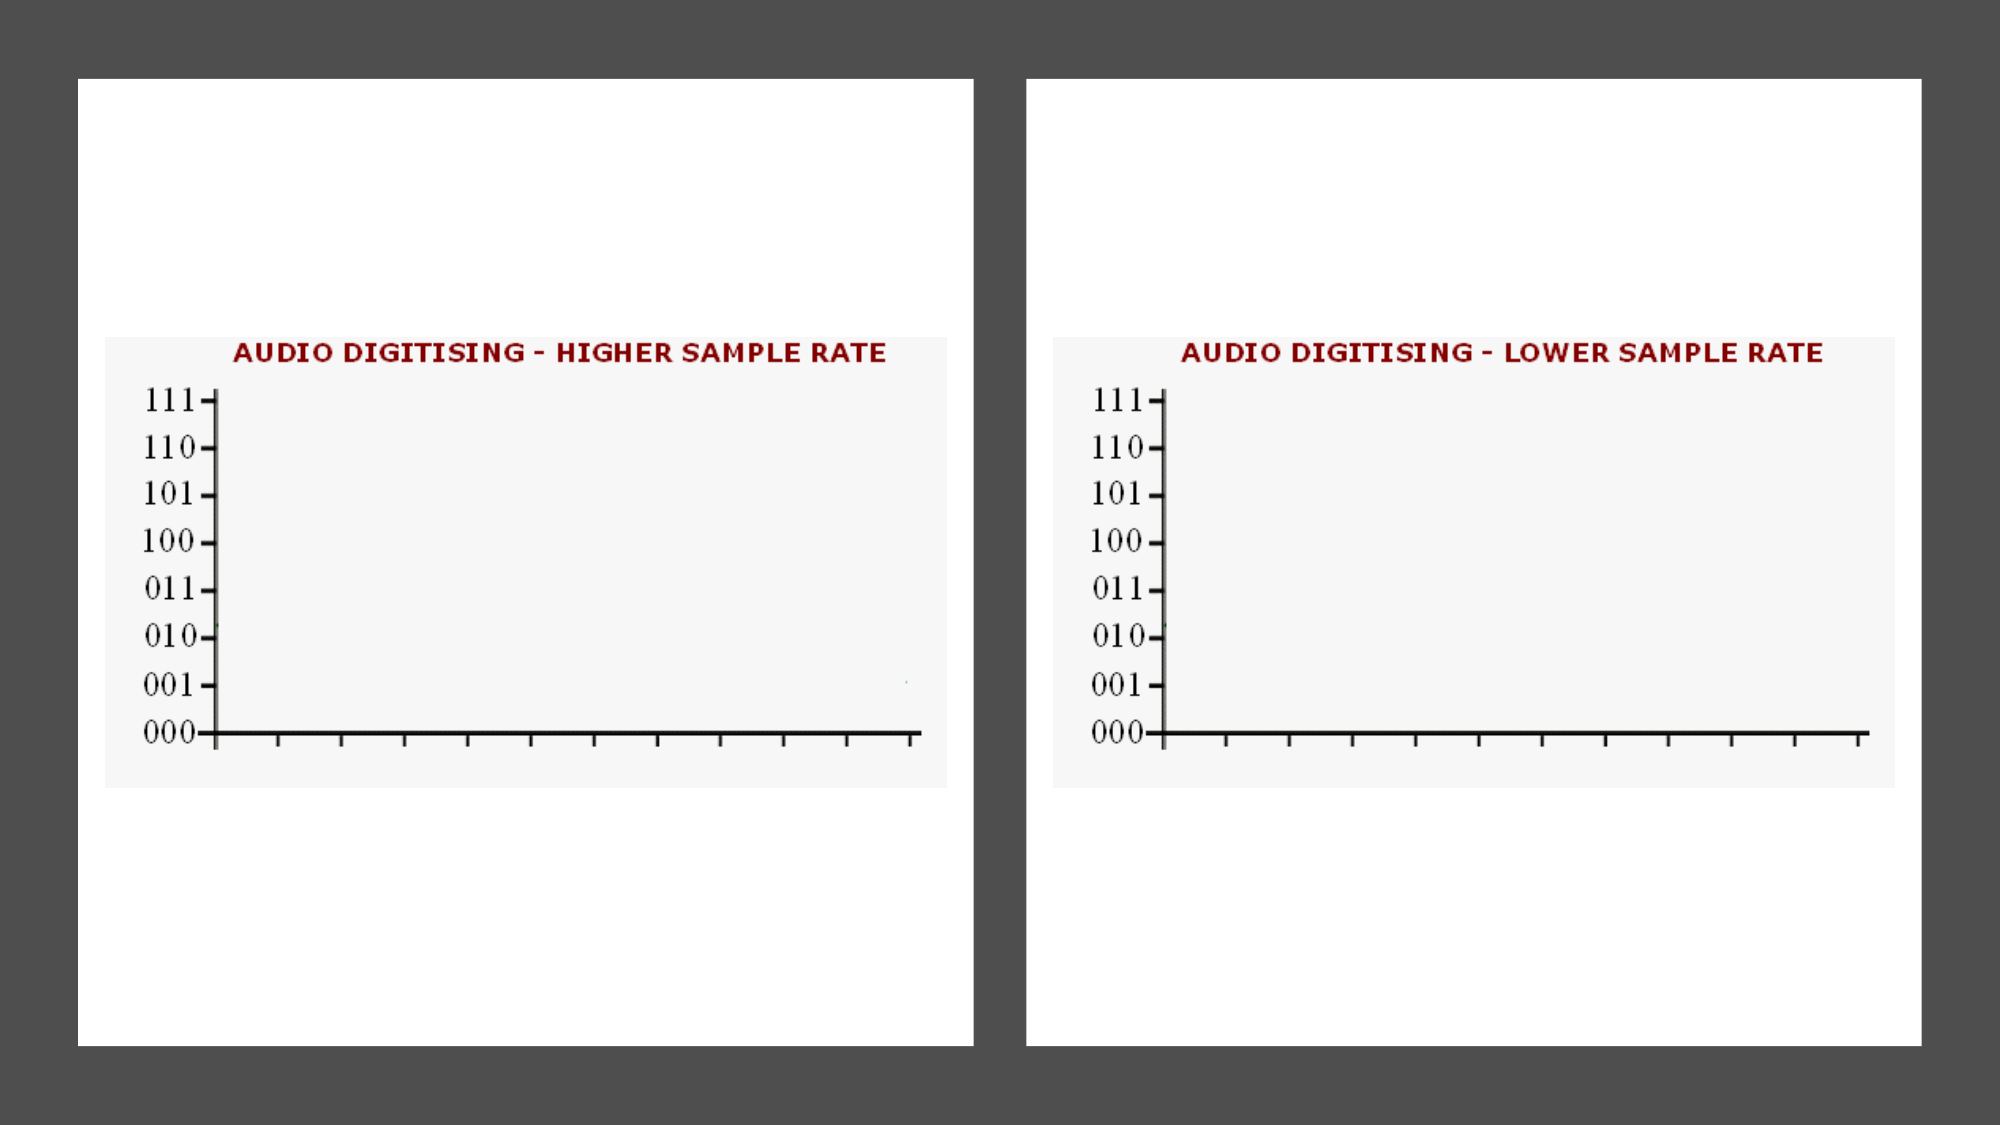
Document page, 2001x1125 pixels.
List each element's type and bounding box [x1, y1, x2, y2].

picture [1053, 337, 1895, 788]
text_box [0, 0, 2000, 1125]
picture [105, 337, 947, 788]
text_box [1166, 523, 1302, 750]
text_box [1025, 78, 1923, 1047]
text_box [77, 78, 975, 1047]
text_box [200, 538, 362, 707]
